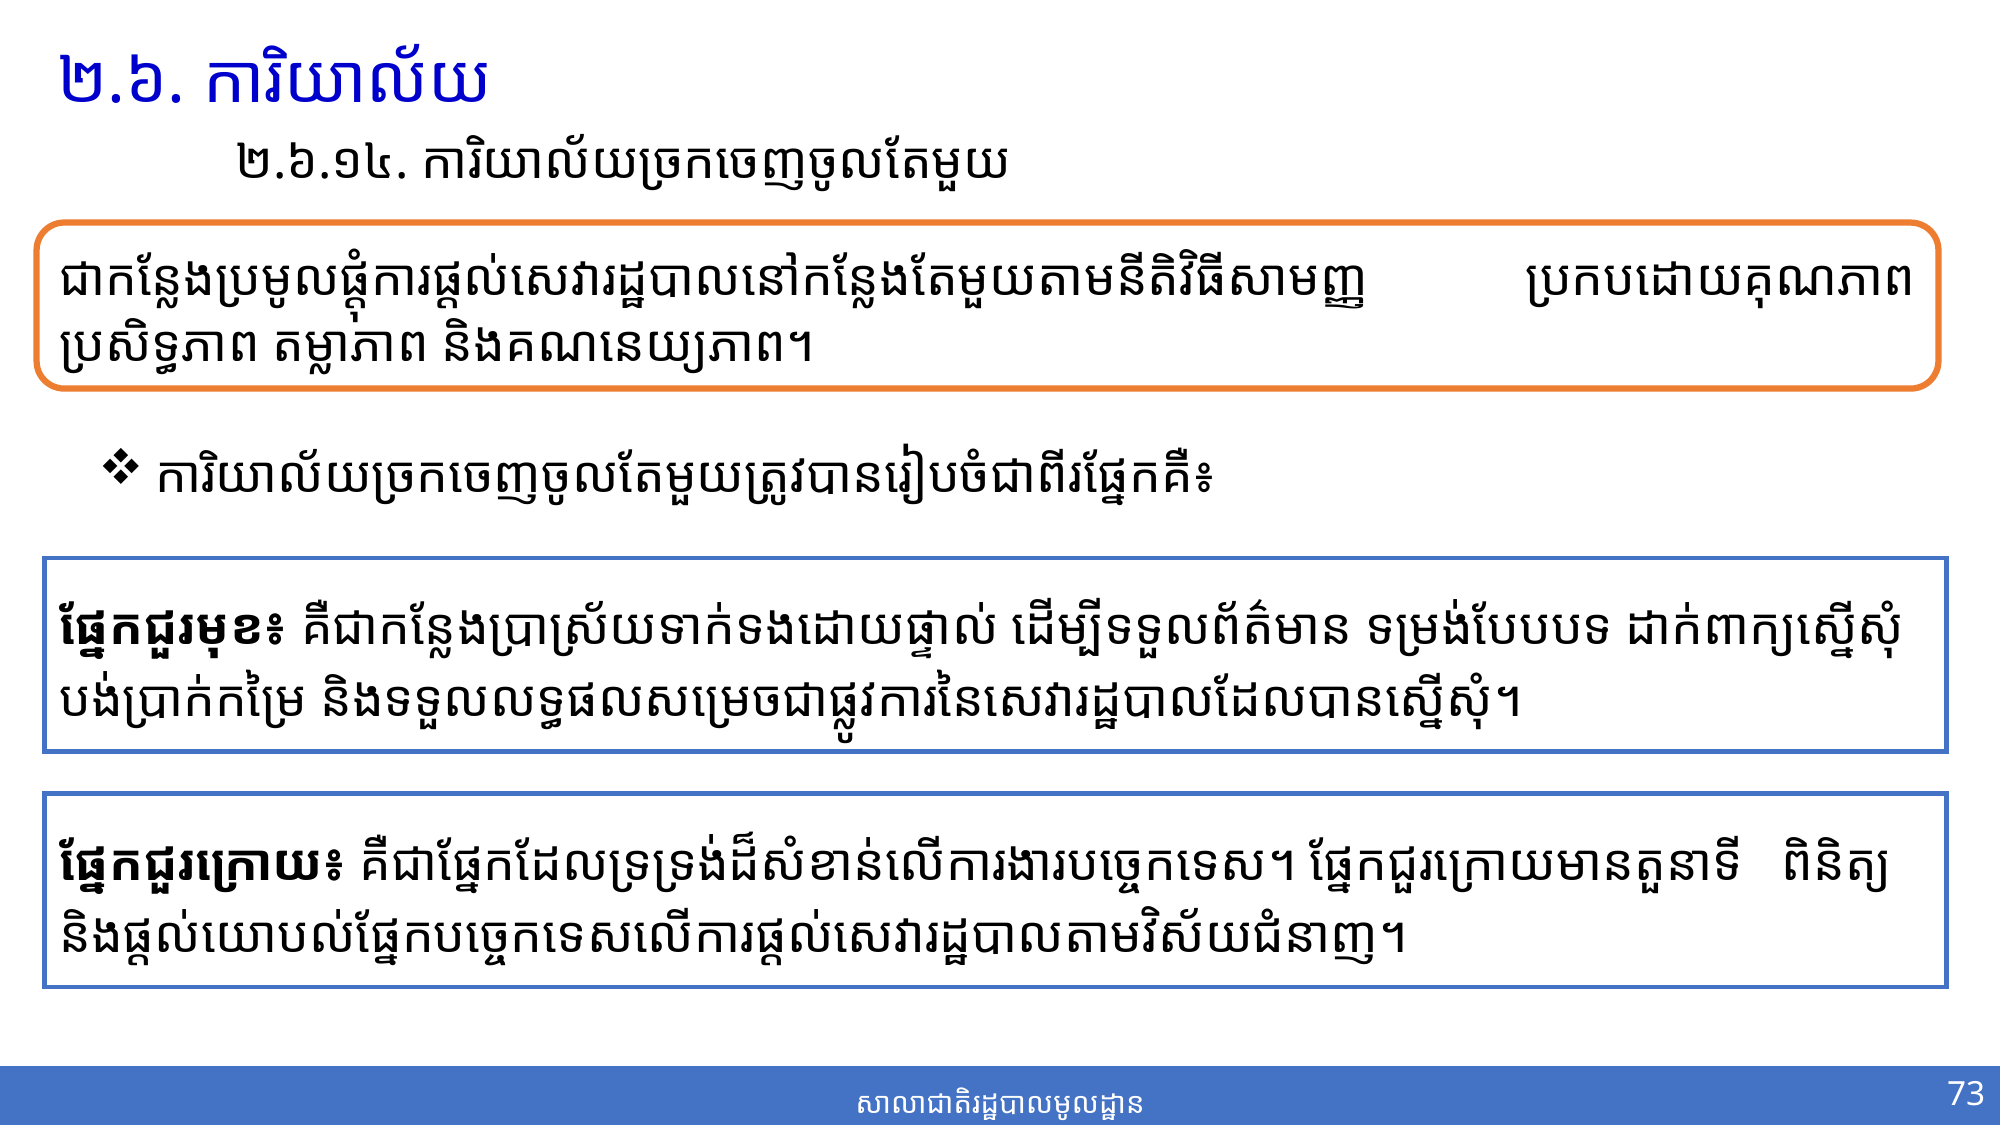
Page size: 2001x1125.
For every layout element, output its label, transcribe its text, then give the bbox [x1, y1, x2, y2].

text_box ២.៦. ការិយាល័យ [42, 23, 508, 124]
text_box ជាកន្លែងប្រមូលផ្ដុំការផ្ដល់សេវារដ្ឋបាល​​​នៅកន្លែងតែមួយតាមនីតិវិធីសាមញ្ញ ប្រកបដោយគុណភាព ប្រសិទ្ធភាព តម្លាភាព ​និងគណនេយ្យភាព។ [35, 221, 1940, 390]
slide_number 73 [1550, 1065, 2000, 1125]
text_box ការិយាល័យច្រកចេញចូលតែមួយត្រូវបានរៀបចំជាពីរផ្នែកគឺ៖ [83, 435, 1232, 511]
text_box ផ្នែកជួរក្រោយ៖ គឺជាផ្នែកដែលទ្រទ្រង់ដ៏សំខាន់លើការងារបច្ចេកទេស។ ផ្នែកជួរក្រោយមានតួនាទី ពិនិត្យ និងផ្តល់យោបល់ផ្នែកបច្ចេកទេសលើការផ្តល់សេវារដ្ឋបាលតាមវិស័យជំនាញ។ [44, 792, 1947, 988]
text_box ផ្នែកជួរមុខ៖ គឺជាកន្លែងប្រាស្រ័យទាក់ទងដោយផ្ទាល់ ដើម្បីទទួលព័ត៌មាន ទម្រង់បែបបទ ដាក់ពាក្យស្នើសុំ បង់ប្រាក់កម្រៃ និងទទួលលទ្ធផលសម្រេចជាផ្លូវការនៃសេវារដ្ឋបាលដែលបានស្នើសុំ។ [44, 557, 1947, 752]
text_box ២.៦.១៤. ការិយាល័យច្រកចេញចូលតែមួយ [220, 116, 1027, 196]
